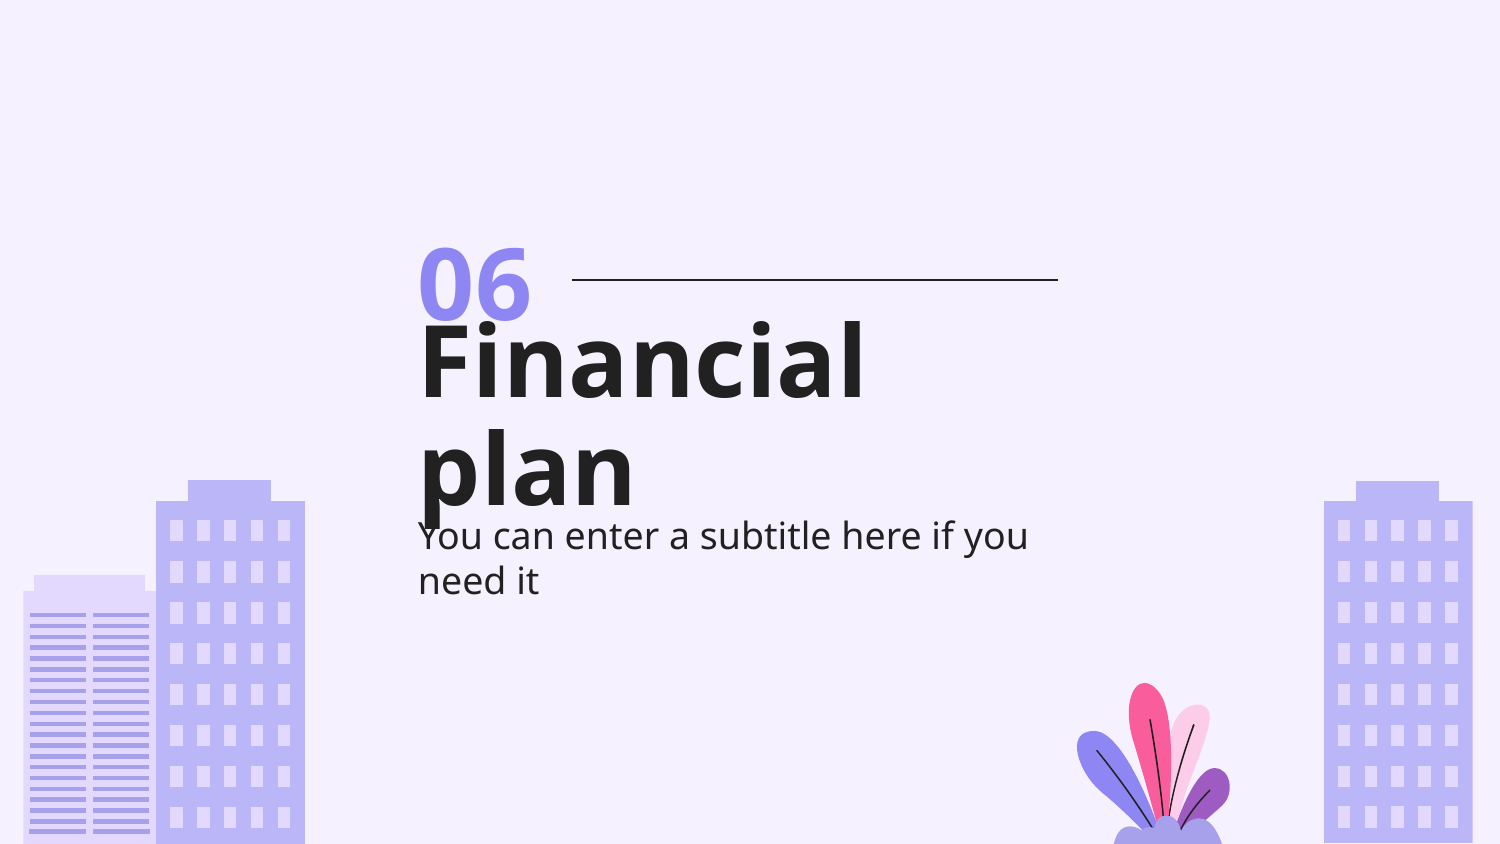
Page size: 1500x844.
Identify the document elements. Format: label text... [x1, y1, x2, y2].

title Financial plan [402, 340, 1099, 497]
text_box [1063, 682, 1236, 844]
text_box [155, 479, 305, 844]
title 06 [402, 219, 649, 341]
subtitle You can enter a subtitle here if you need it [402, 497, 1099, 566]
